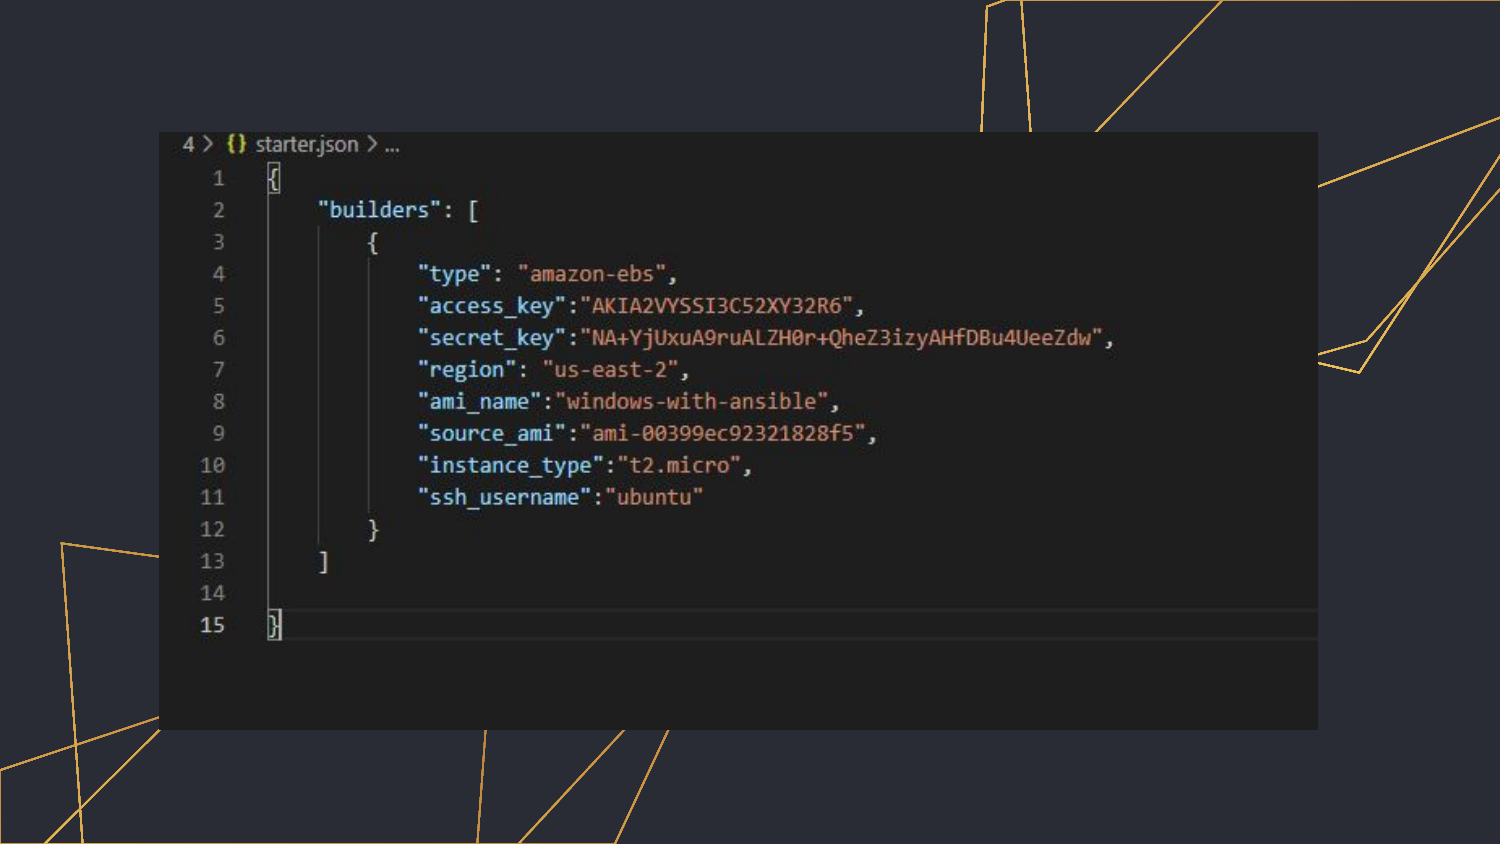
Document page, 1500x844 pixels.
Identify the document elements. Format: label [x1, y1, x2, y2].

picture [158, 131, 1318, 730]
